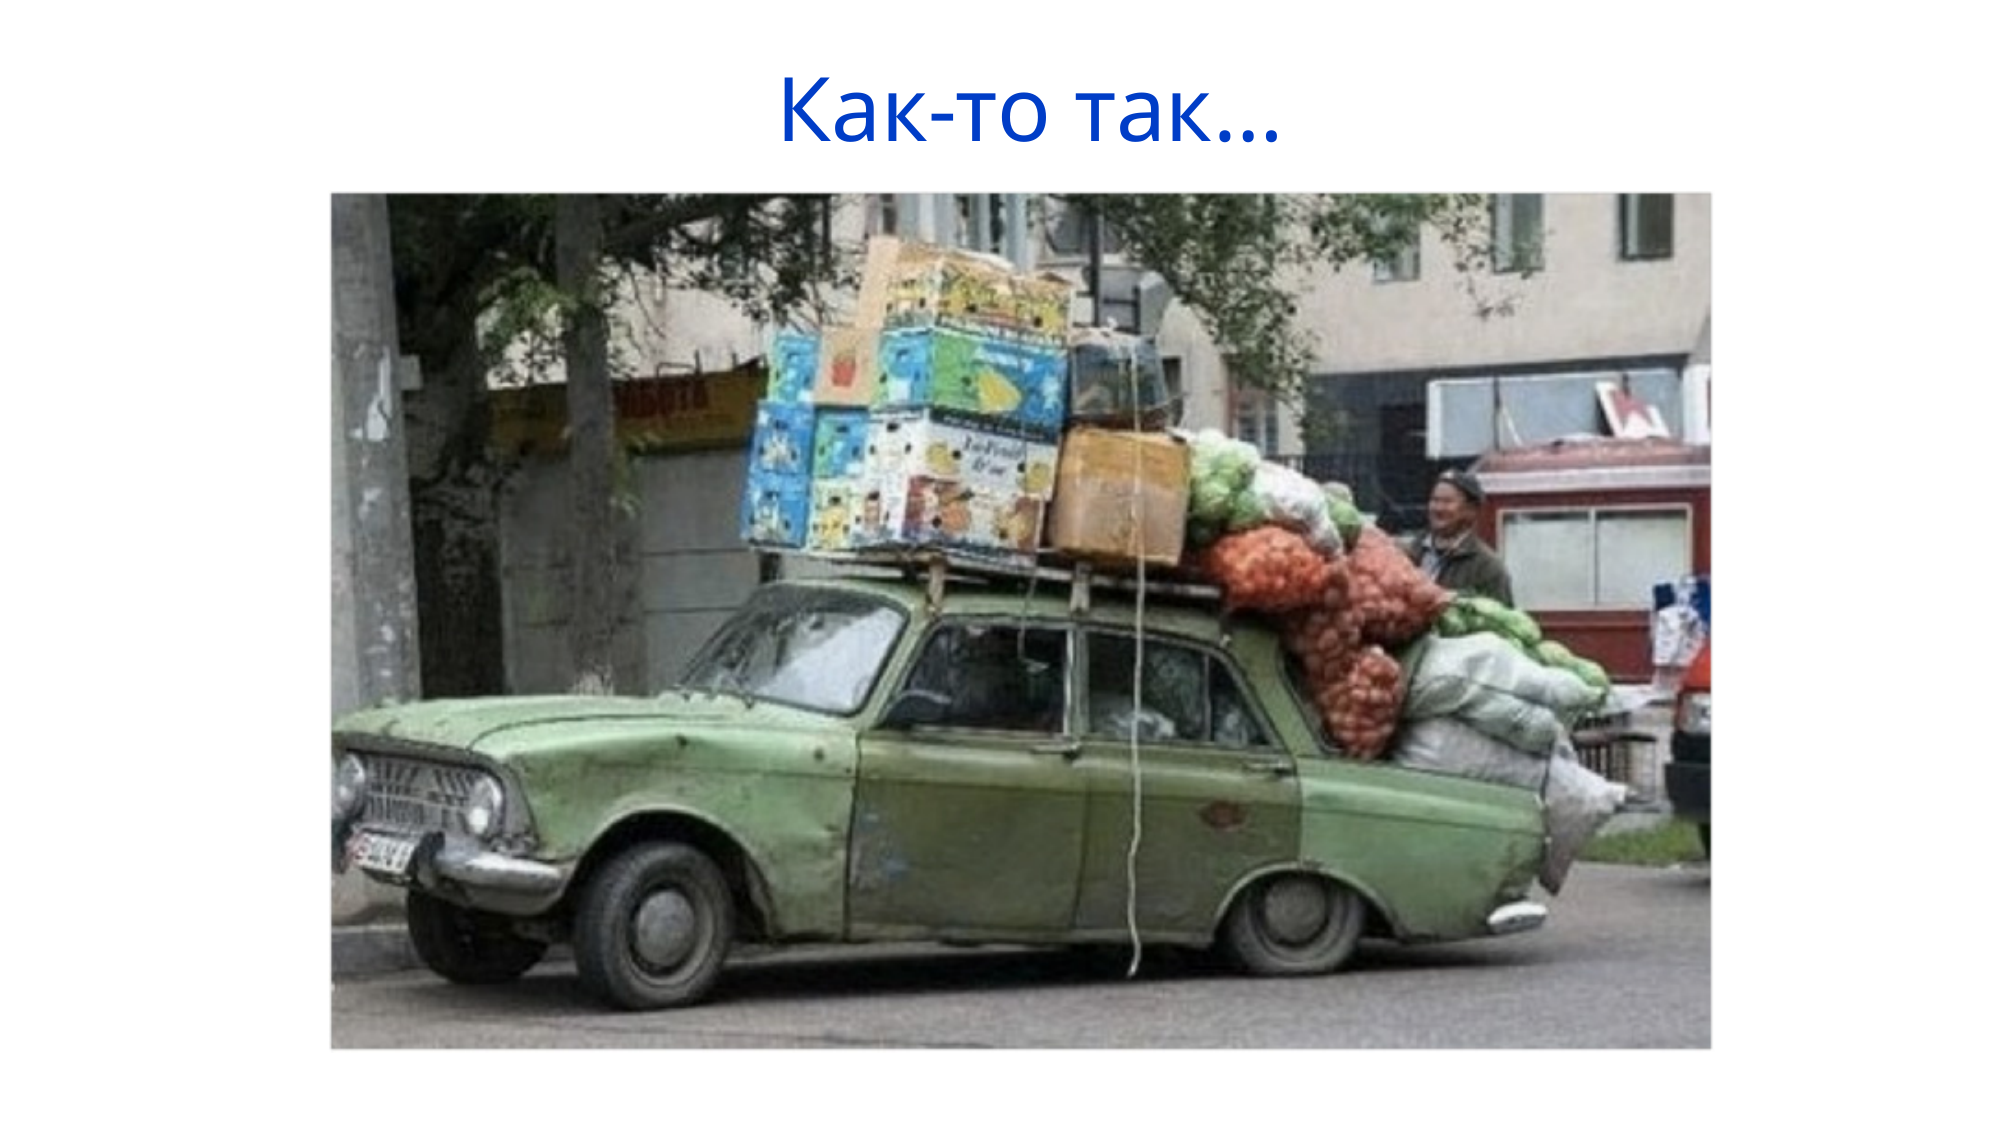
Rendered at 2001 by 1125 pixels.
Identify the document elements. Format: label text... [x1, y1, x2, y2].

title Как-то так… [756, 44, 1660, 190]
picture [328, 190, 1715, 1053]
